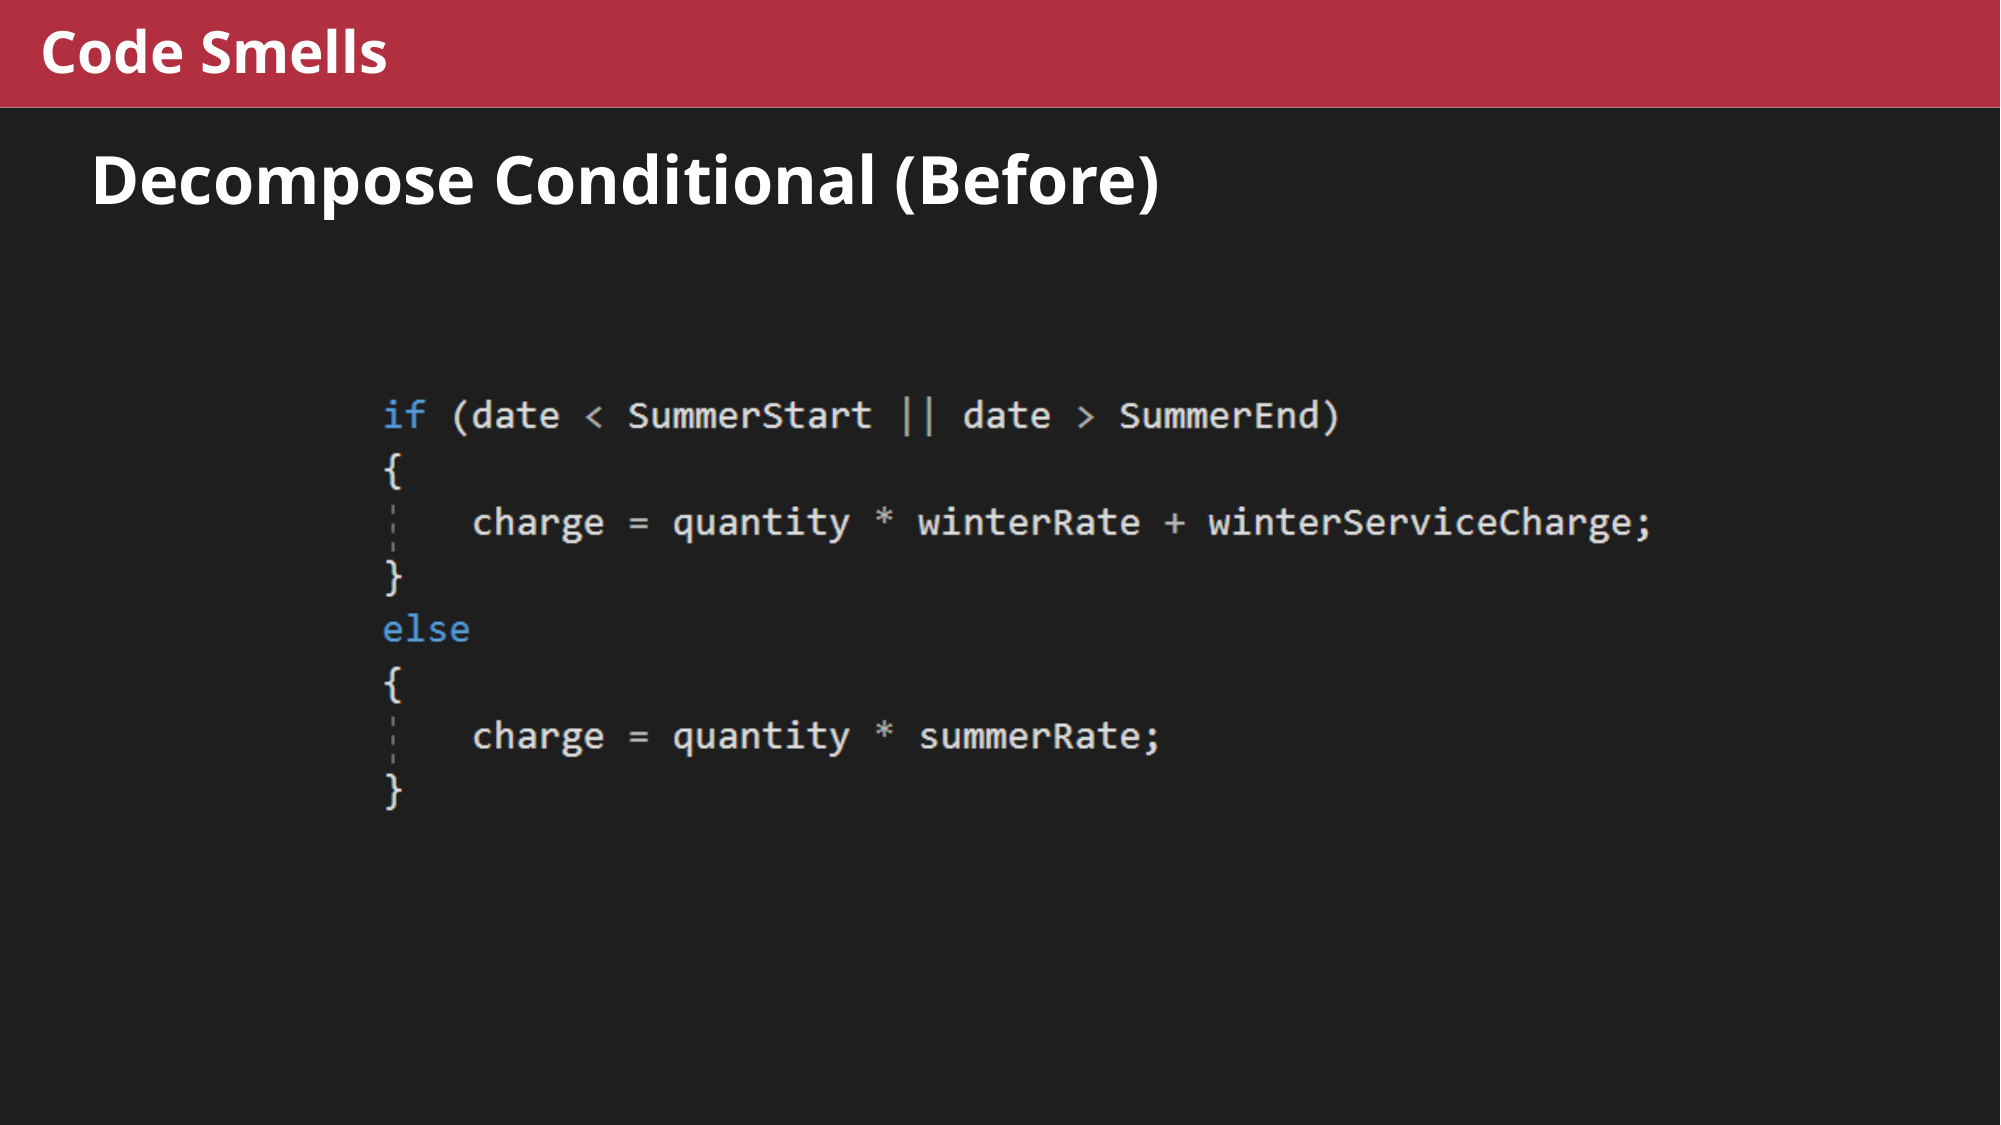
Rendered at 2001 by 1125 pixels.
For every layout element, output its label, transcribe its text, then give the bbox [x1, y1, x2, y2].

list Decompose Conditional (Before) [78, 130, 1830, 587]
picture [330, 370, 1784, 879]
title Code Smells [40, 0, 1350, 95]
